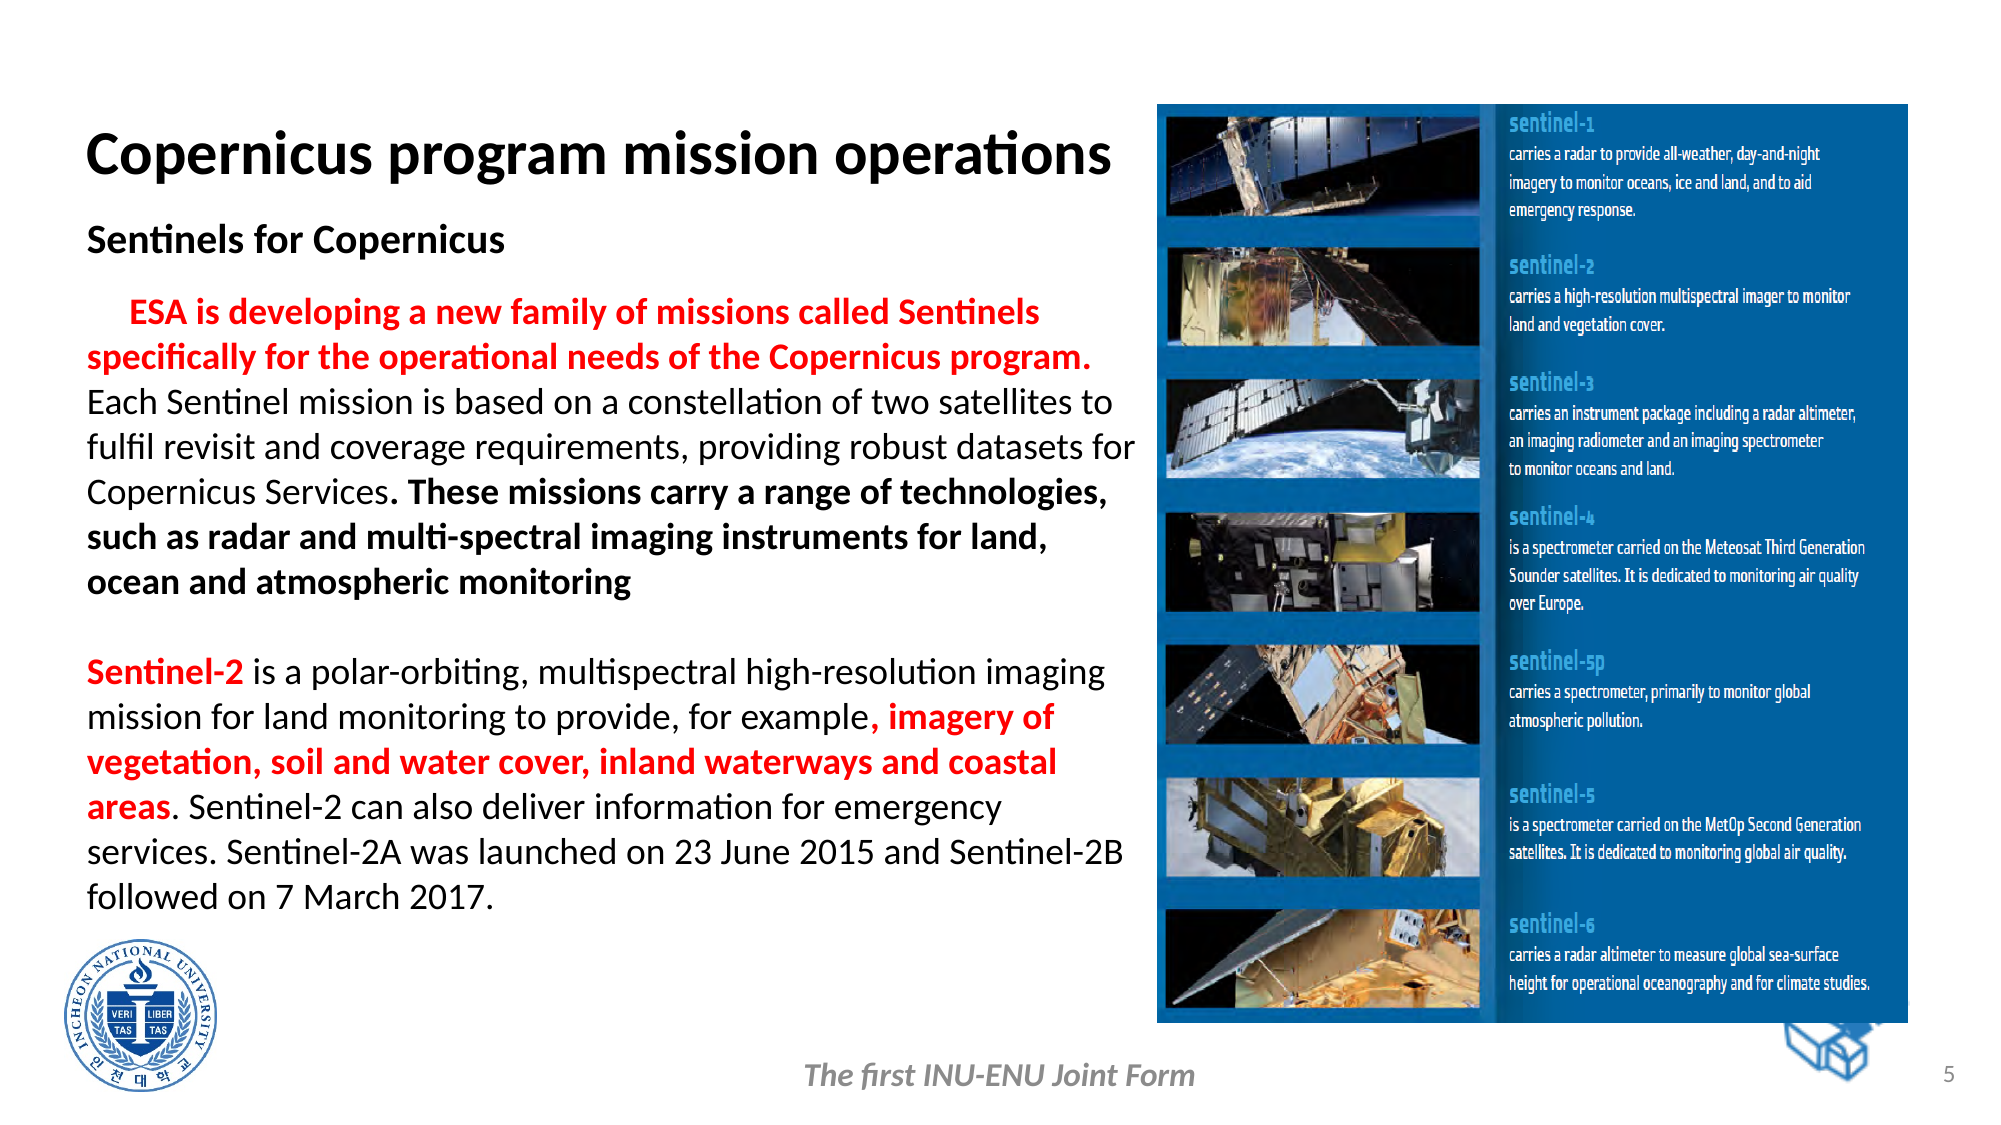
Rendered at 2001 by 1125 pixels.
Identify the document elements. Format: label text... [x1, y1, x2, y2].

picture [1157, 391, 1164, 400]
picture [1157, 964, 1162, 994]
picture [1157, 104, 1910, 1092]
picture [1504, 104, 1510, 113]
text_box Copernicus program mission operations Sentinels for Copernicus ESA is developing a new family of missions called Sentinels specifically for the operational needs of the Copernicus program. Each Sentinel mission is based on a constellation of two satellites to fulfil revisit and coverage requirements, providing robust datasets for Copernicus Services. These missions carry a range of technologies, such as radar and multi-spectral imaging instruments for land, ocean and atmospheric monitoring Sentinel-2 is a polar-orbiting, multispectral high-resolution imaging mission for land monitoring to provide, for example, imagery of vegetation, soil and water cover, inland waterways and coastal areas. Sentinel-2 can also deliver information for emergency services. Sentinel-2A was launched on 23 June 2015 and Sentinel-2B followed on 7 March 2017. [72, 104, 1154, 924]
slide_number 5 [1889, 1042, 1971, 1103]
picture [1157, 927, 1161, 952]
picture [64, 939, 217, 1092]
footer The first INU-ENU Joint Form [662, 1042, 1338, 1103]
